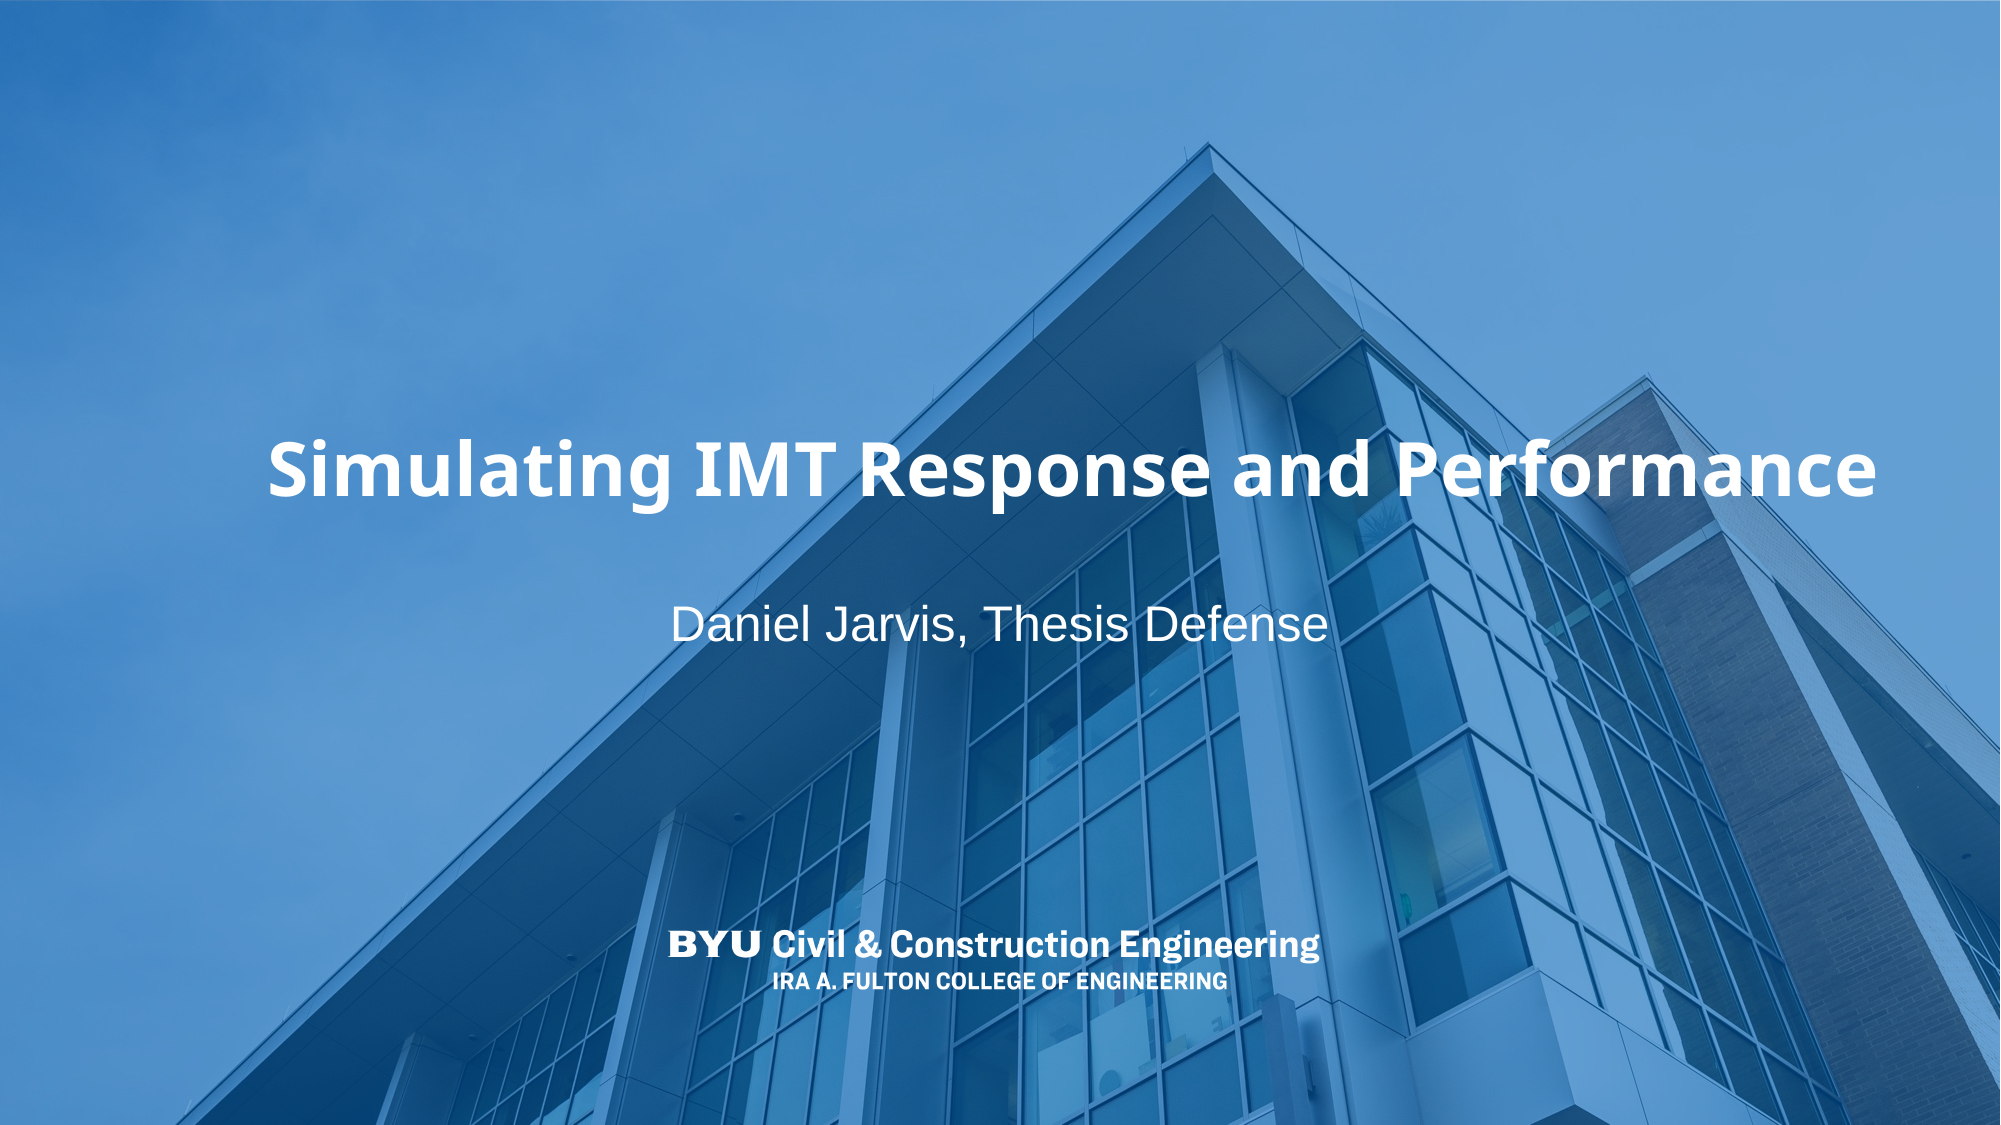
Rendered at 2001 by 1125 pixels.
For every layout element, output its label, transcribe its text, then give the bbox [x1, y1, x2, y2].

picture [666, 918, 1334, 1007]
title Simulating IMT Response and Performance [249, 248, 1898, 521]
subtitle Daniel Jarvis, Thesis Defense [249, 590, 1750, 863]
